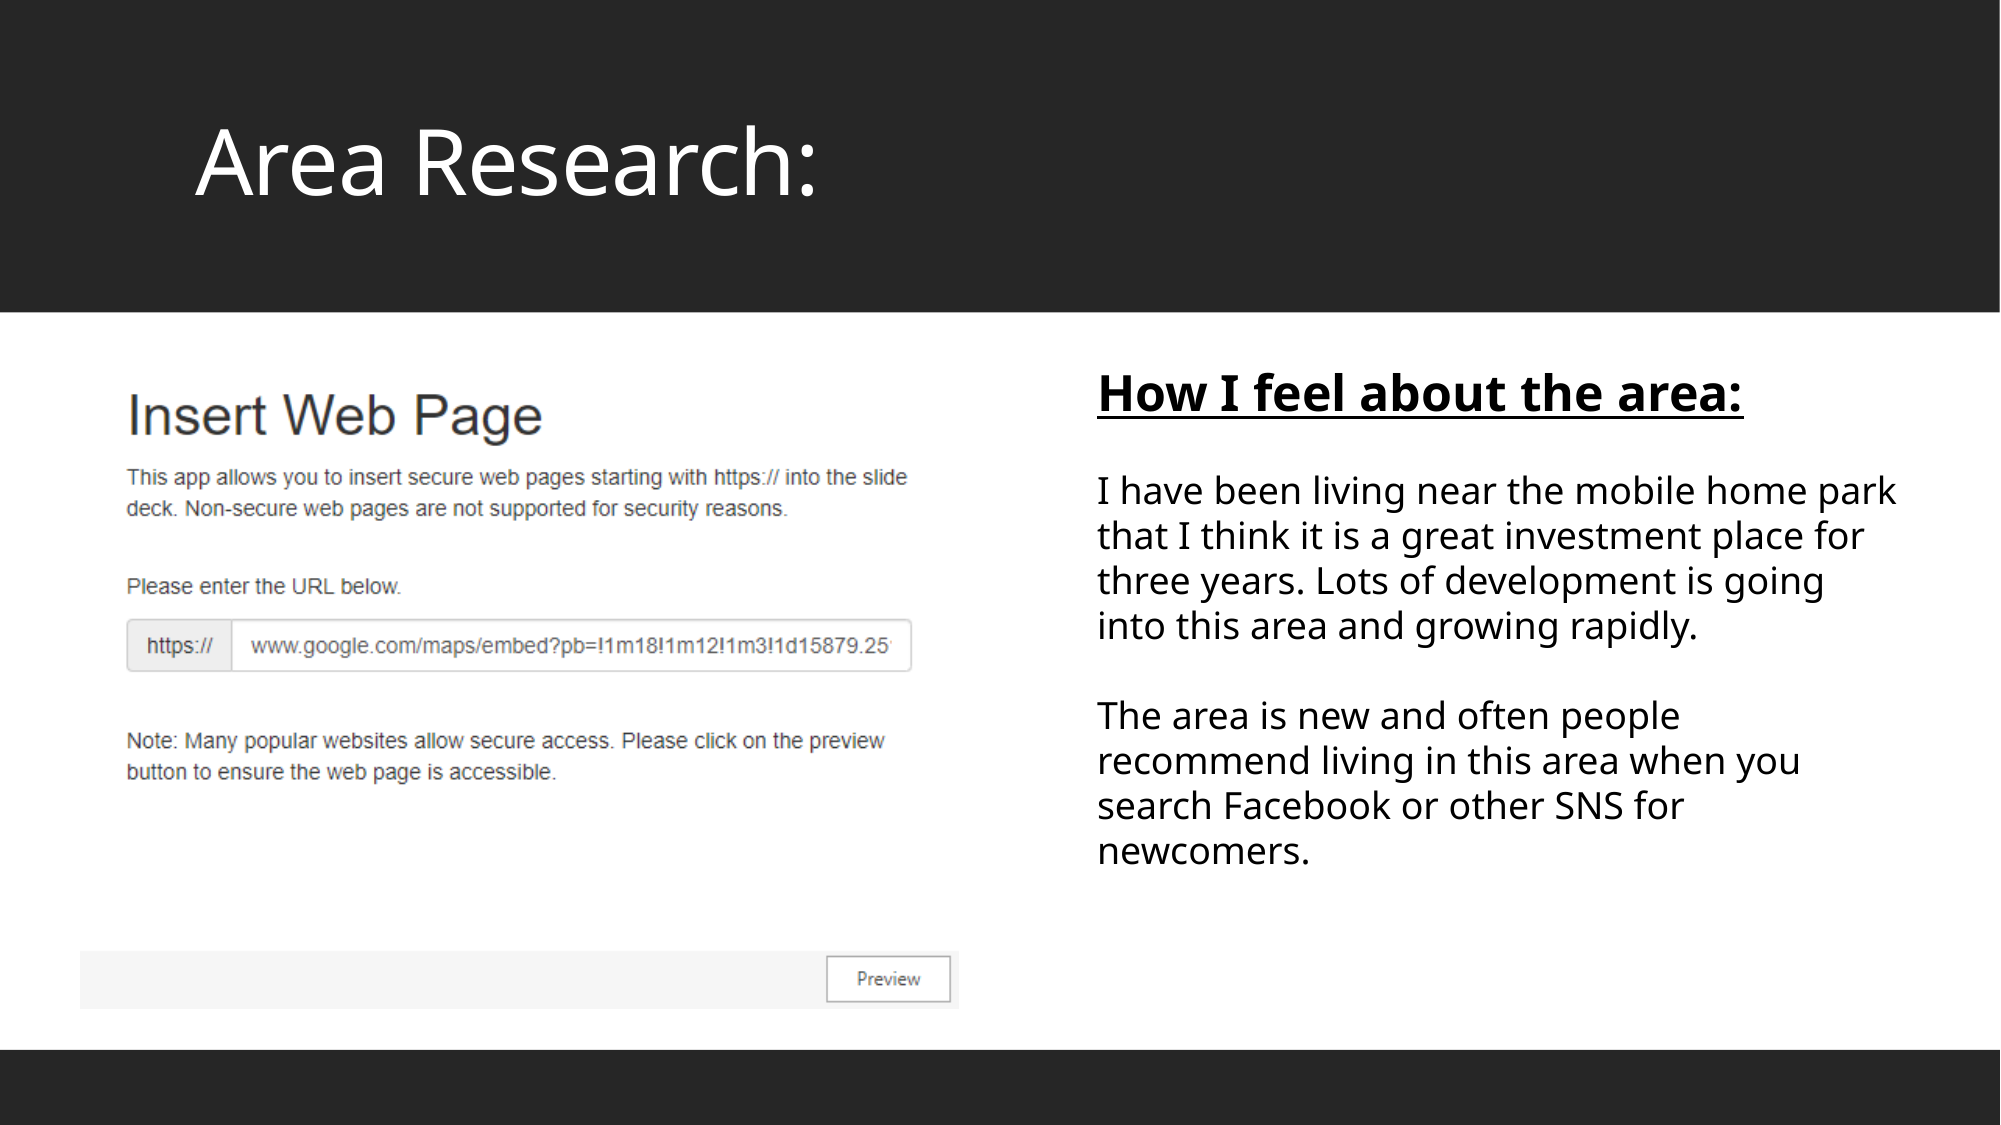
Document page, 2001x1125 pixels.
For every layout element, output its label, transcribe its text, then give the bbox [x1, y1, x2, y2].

text_box [0, 314, 2000, 1049]
text_box [0, 0, 2000, 314]
picture [80, 354, 959, 1009]
text_box [0, 1049, 2000, 1125]
title Area Research: [180, 47, 1830, 285]
text_box How I feel about the area: I have been living near the mobile home park that I think it is a great investment place for three years. Lots of development is going into this area and growing rapidly. The area is new and often people recommend living in this area when you search Facebook or other SNS for newcomers. [1082, 354, 1920, 970]
